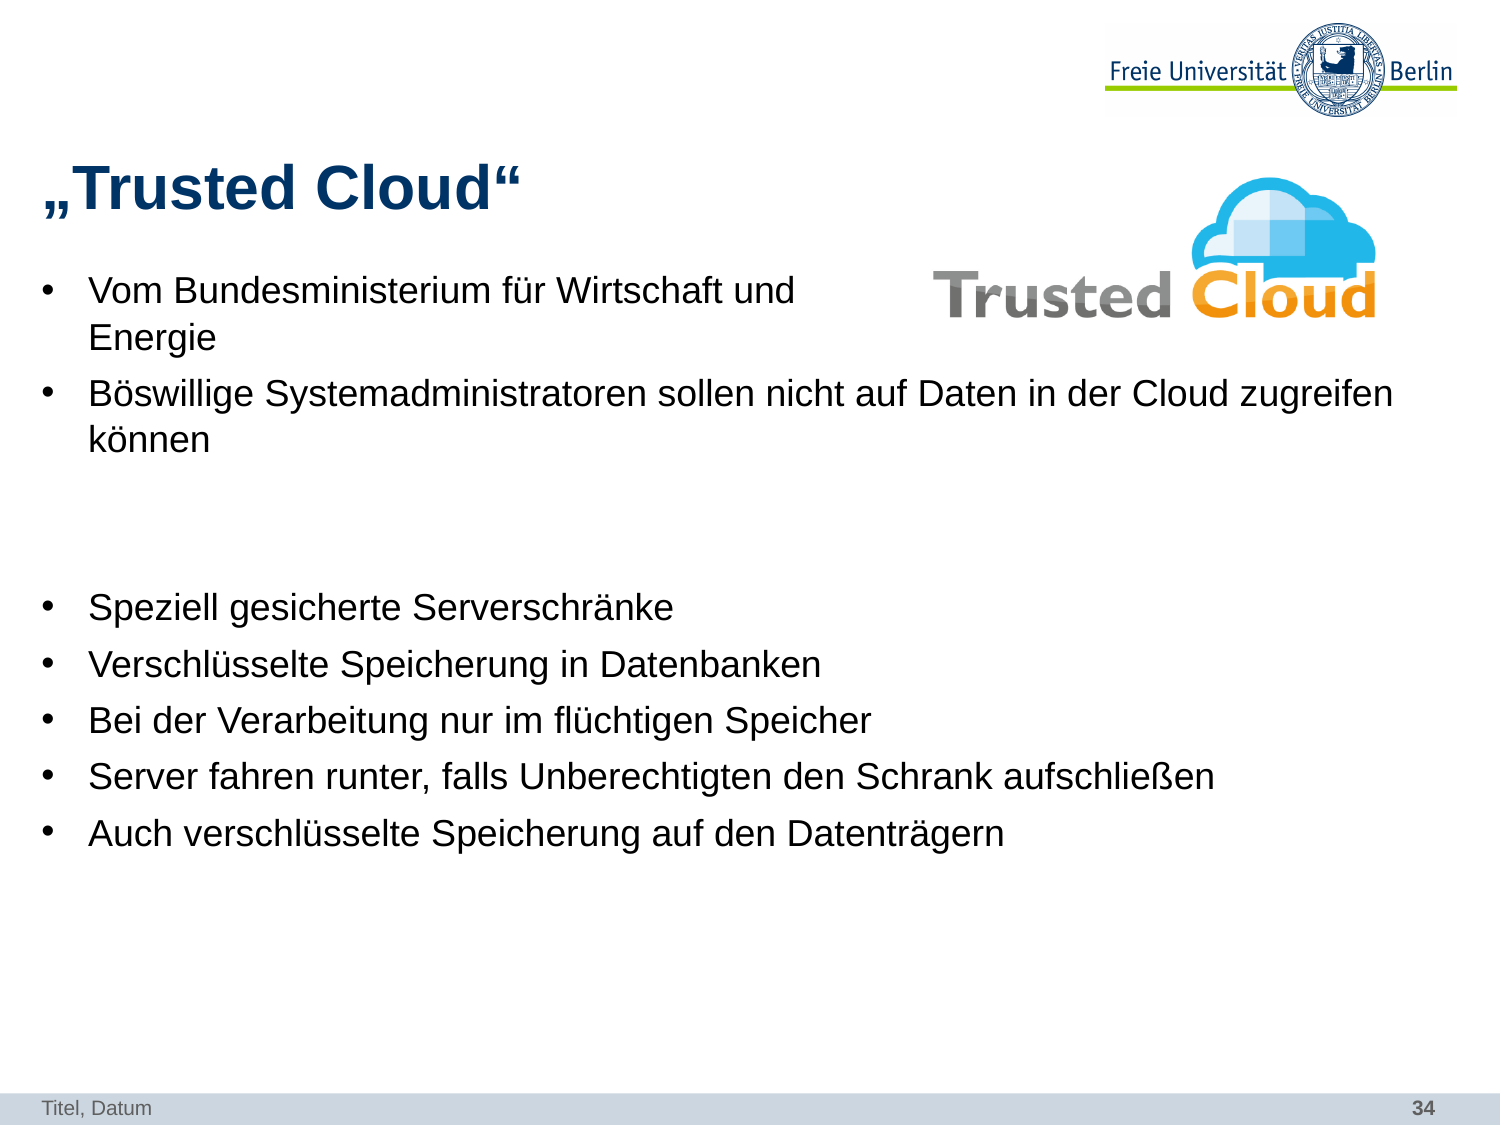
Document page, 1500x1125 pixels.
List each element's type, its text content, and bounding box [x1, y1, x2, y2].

footer Titel, Datum [40, 1087, 1022, 1125]
title „Trusted Cloud“ [41, 155, 1459, 226]
picture [931, 174, 1379, 320]
picture [1105, 23, 1457, 117]
list Vom Bundesministerium für Wirtschaft und Energie Böswillige Systemadministratoren sollen nicht auf Daten in der Cloud zugreifen können Speziell gesicherte Serverschränke Verschlüsselte Speicherung in Datenbanken Bei der Verarbeitung nur im flüchtigen Speicher Server fahren runter, falls Unberechtigten den Schrank aufschließen Auch verschlüsselte Speicherung auf den Datenträgern [41, 265, 1459, 1064]
